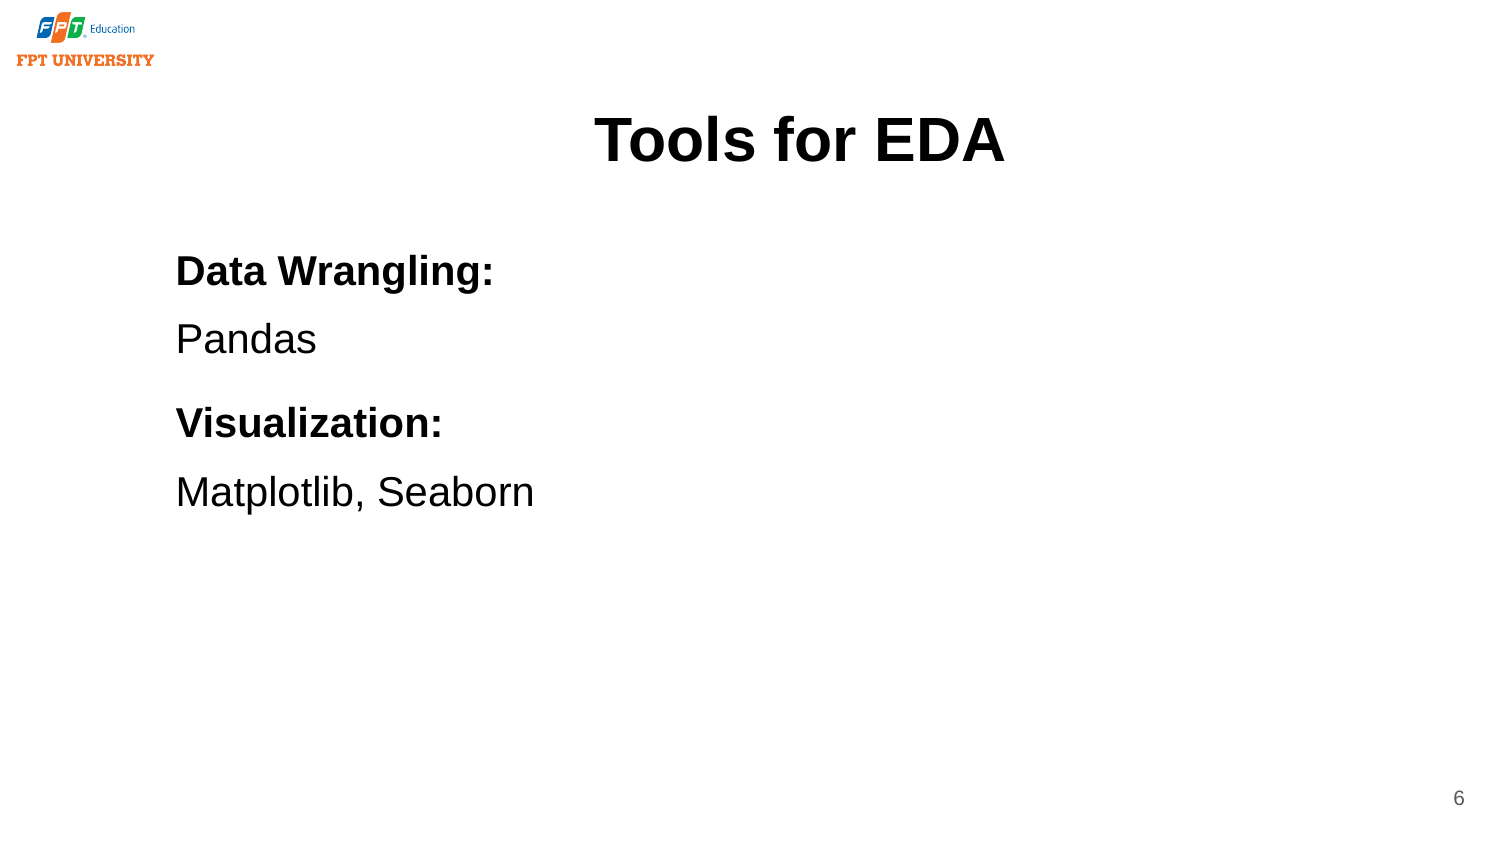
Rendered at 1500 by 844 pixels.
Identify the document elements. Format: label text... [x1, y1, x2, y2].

title Tools for EDA [102, 72, 1500, 167]
slide_number 6 [1389, 764, 1480, 830]
picture [11, 1, 160, 77]
list Data Wrangling: Pandas Visualization: Matplotlib, Seaborn [160, 221, 1257, 750]
